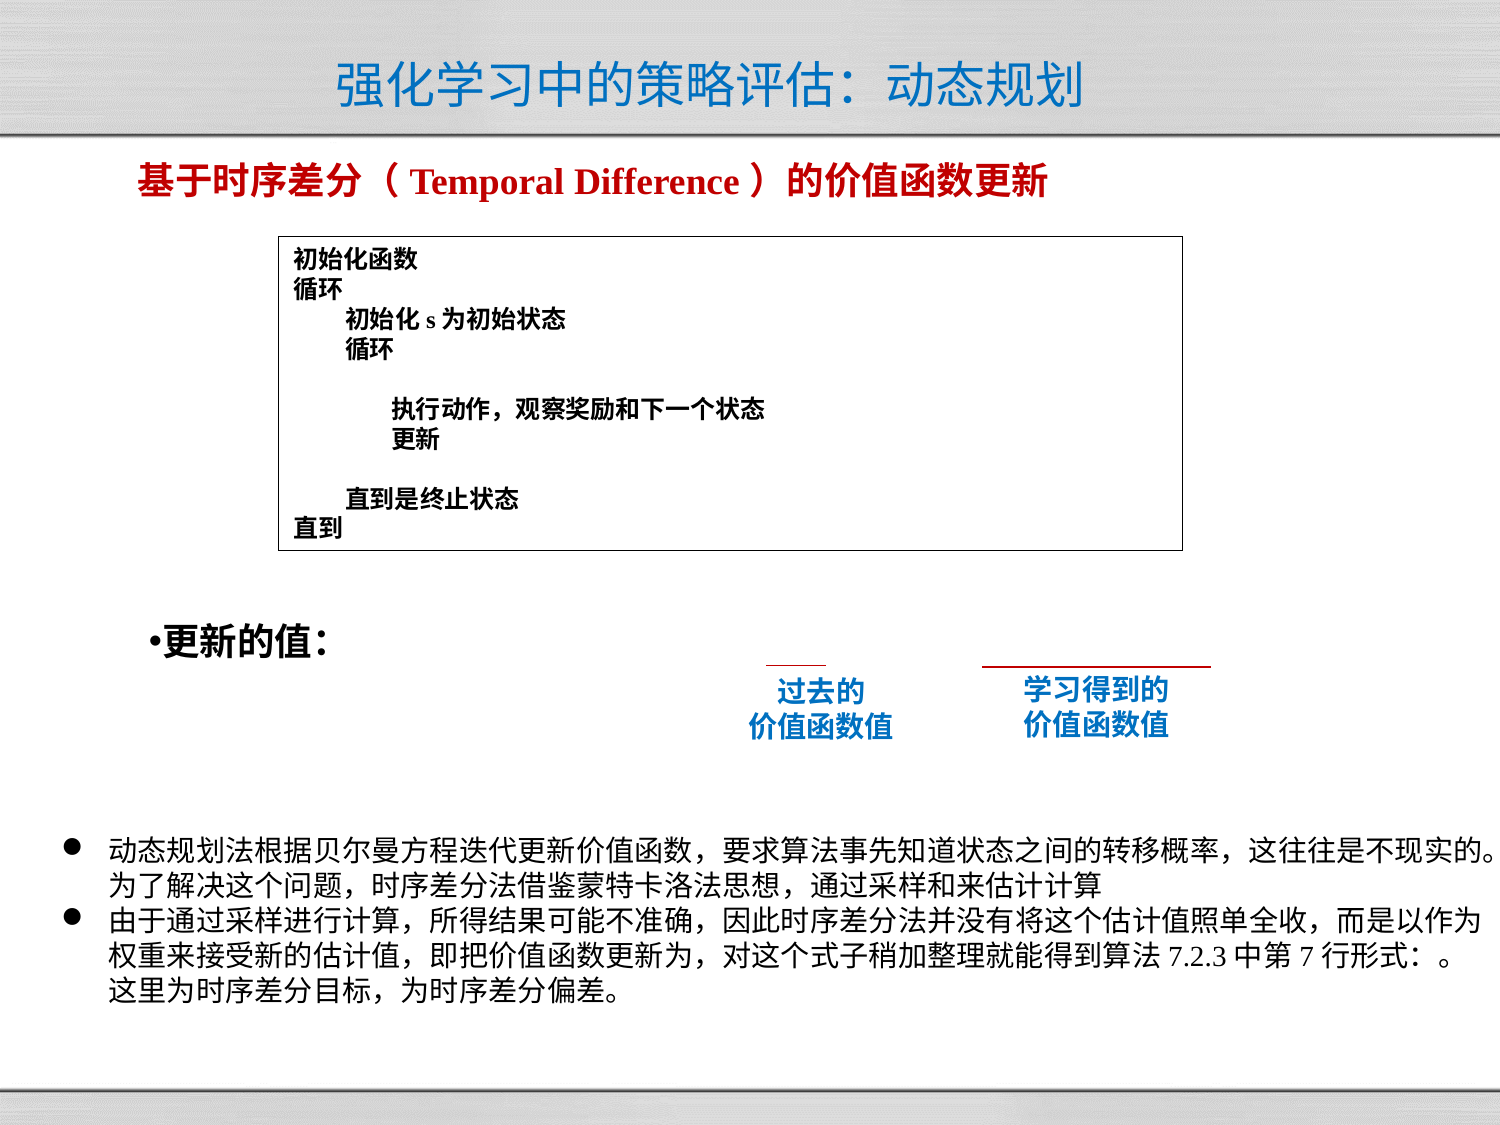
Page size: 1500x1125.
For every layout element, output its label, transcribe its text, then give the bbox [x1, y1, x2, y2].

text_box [133, 587, 1367, 753]
picture [0, 0, 1500, 1125]
title 强化学习中的策略评估：动态规划 [94, 24, 1327, 133]
text_box 基于时序差分（Temporal Difference）的价值函数更新 [123, 133, 1284, 210]
text_box [278, 531, 1086, 586]
